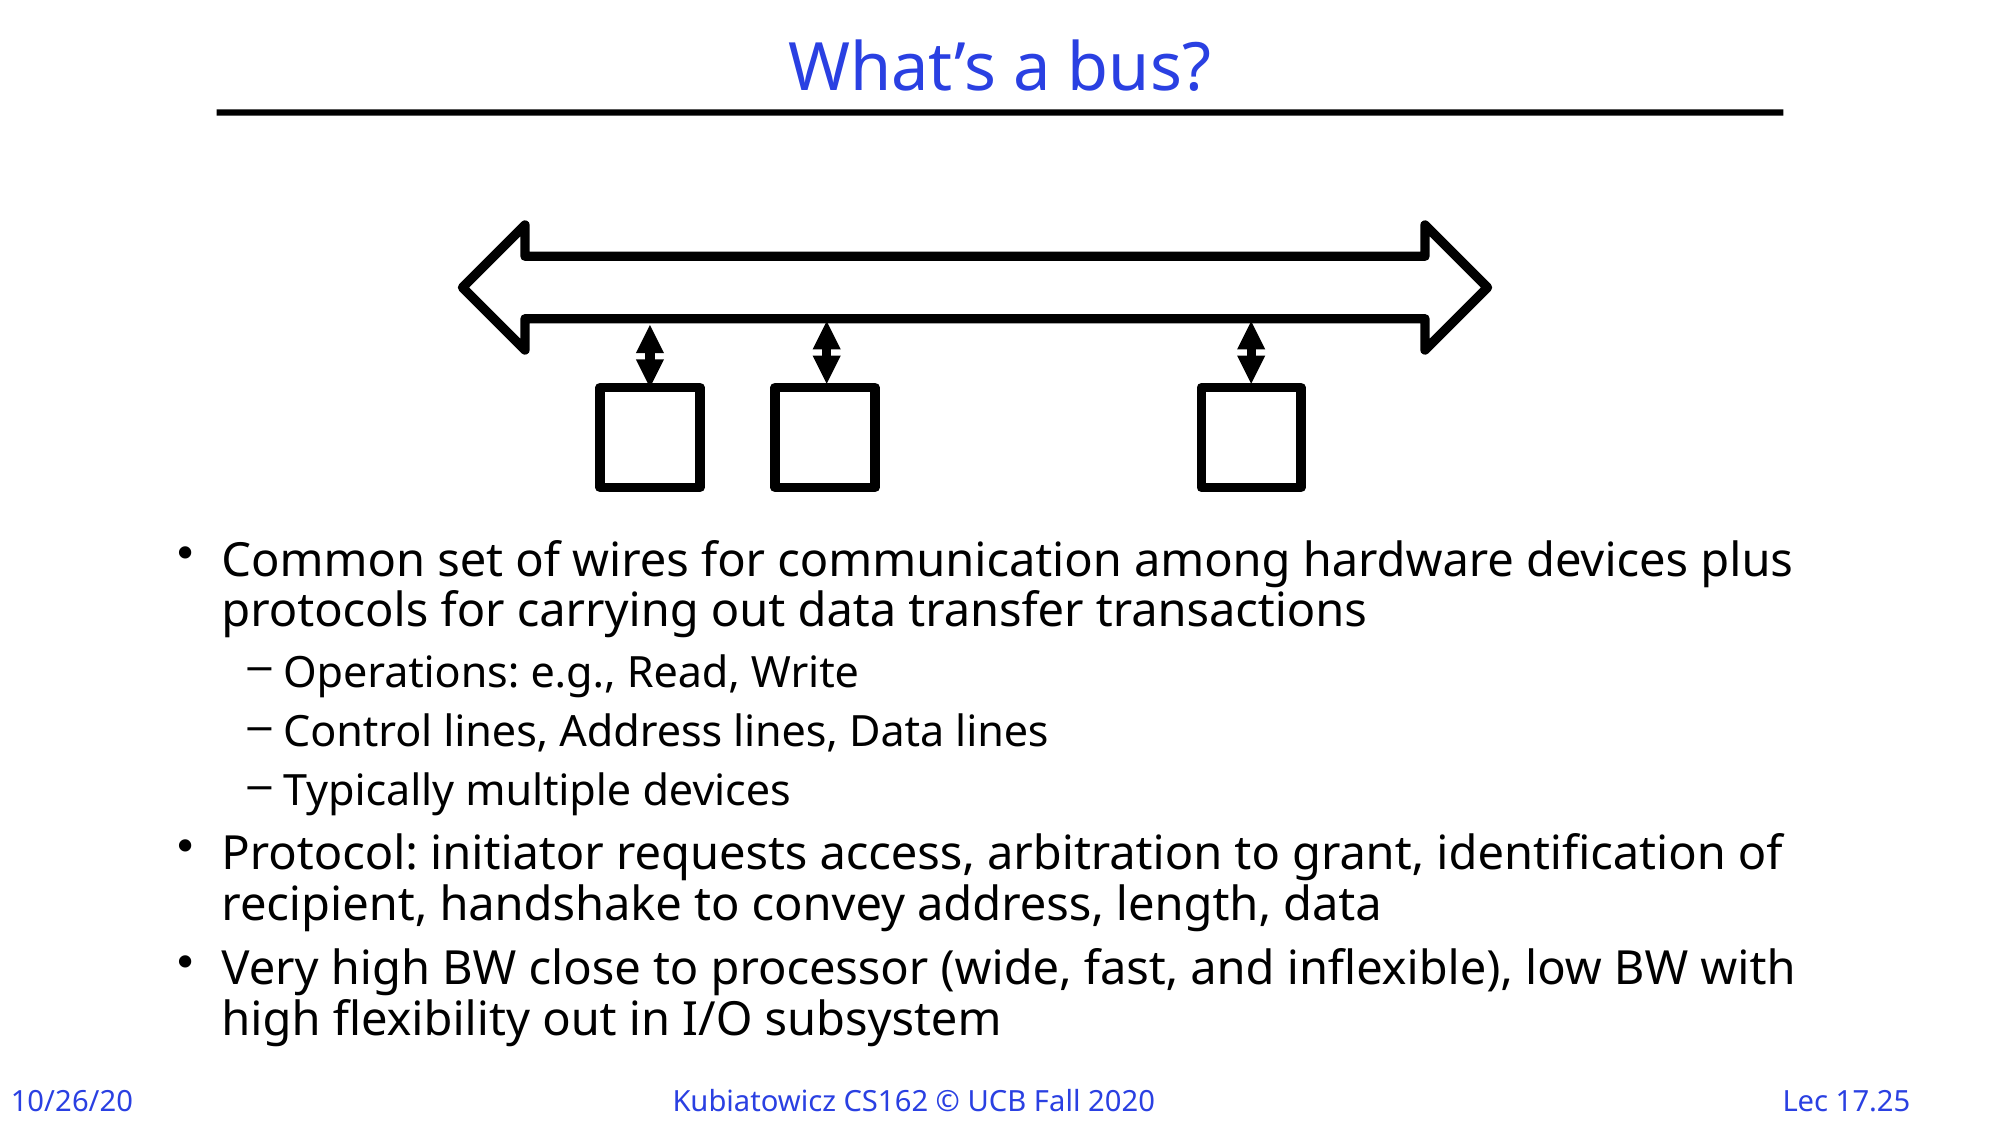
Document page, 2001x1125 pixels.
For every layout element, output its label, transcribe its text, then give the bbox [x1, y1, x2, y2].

title What’s a bus? [216, 24, 1784, 113]
text_box [774, 387, 875, 488]
text_box [1201, 387, 1302, 488]
text_box [600, 387, 700, 488]
list Common set of wires for communication among hardware devices plus protocols for carrying out data transfer transactions Operations: e.g., Read, Write Control lines, Address lines, Data lines Typically multiple devices Protocol: initiator requests access, arbitration to grant, identification of recipient, handshake to convey address, length, data Very high BW close to processor (wide, fast, and inflexible), low BW with high flexibility out in I/O subsystem [162, 528, 1875, 1054]
text_box [462, 224, 1488, 351]
